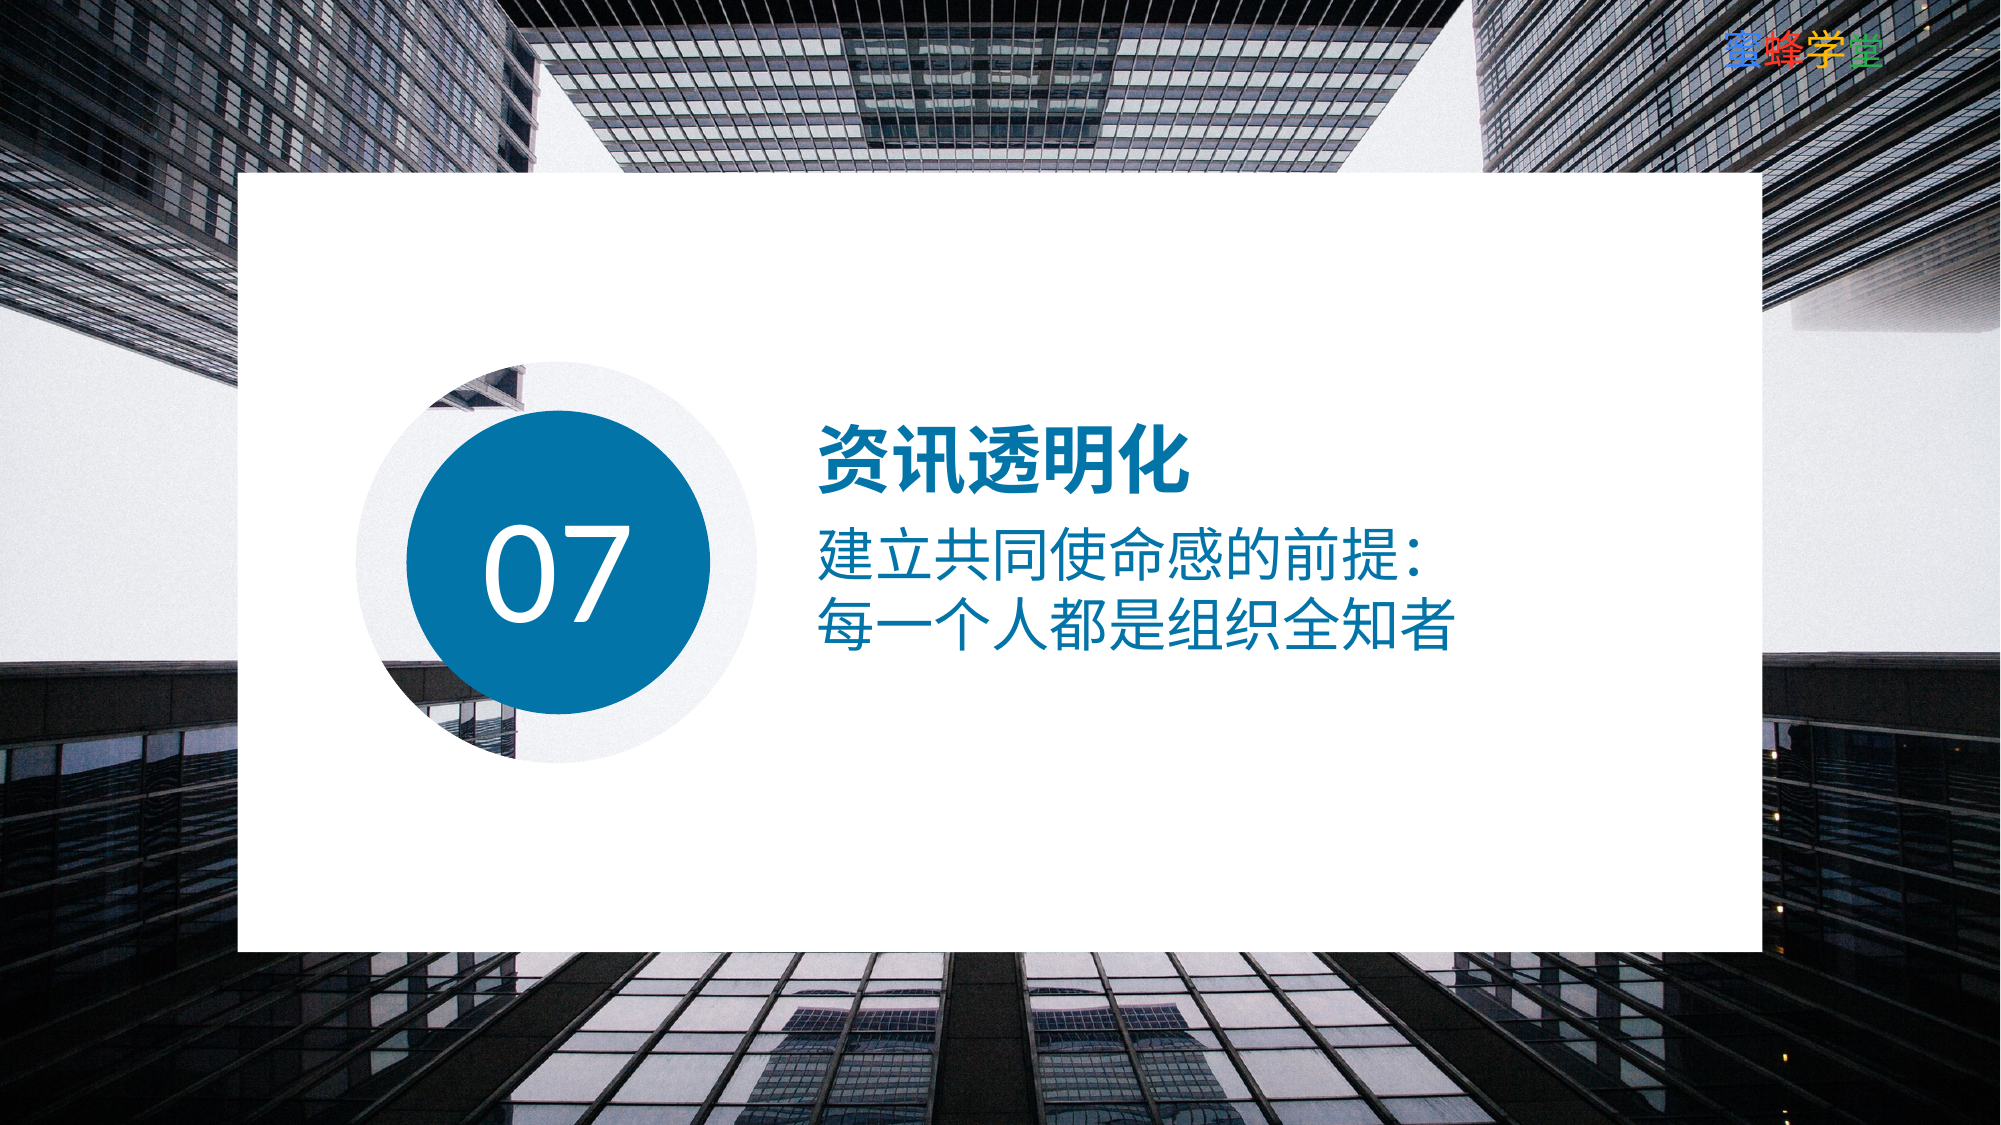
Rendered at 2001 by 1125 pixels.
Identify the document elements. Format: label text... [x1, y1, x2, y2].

text_box 资讯透明化 [809, 405, 1481, 510]
text_box 建立共同使命感的前提： 每一个人都是组织全知者 [809, 511, 1671, 666]
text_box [406, 410, 711, 715]
picture [0, 0, 2001, 1125]
text_box [237, 172, 1763, 953]
